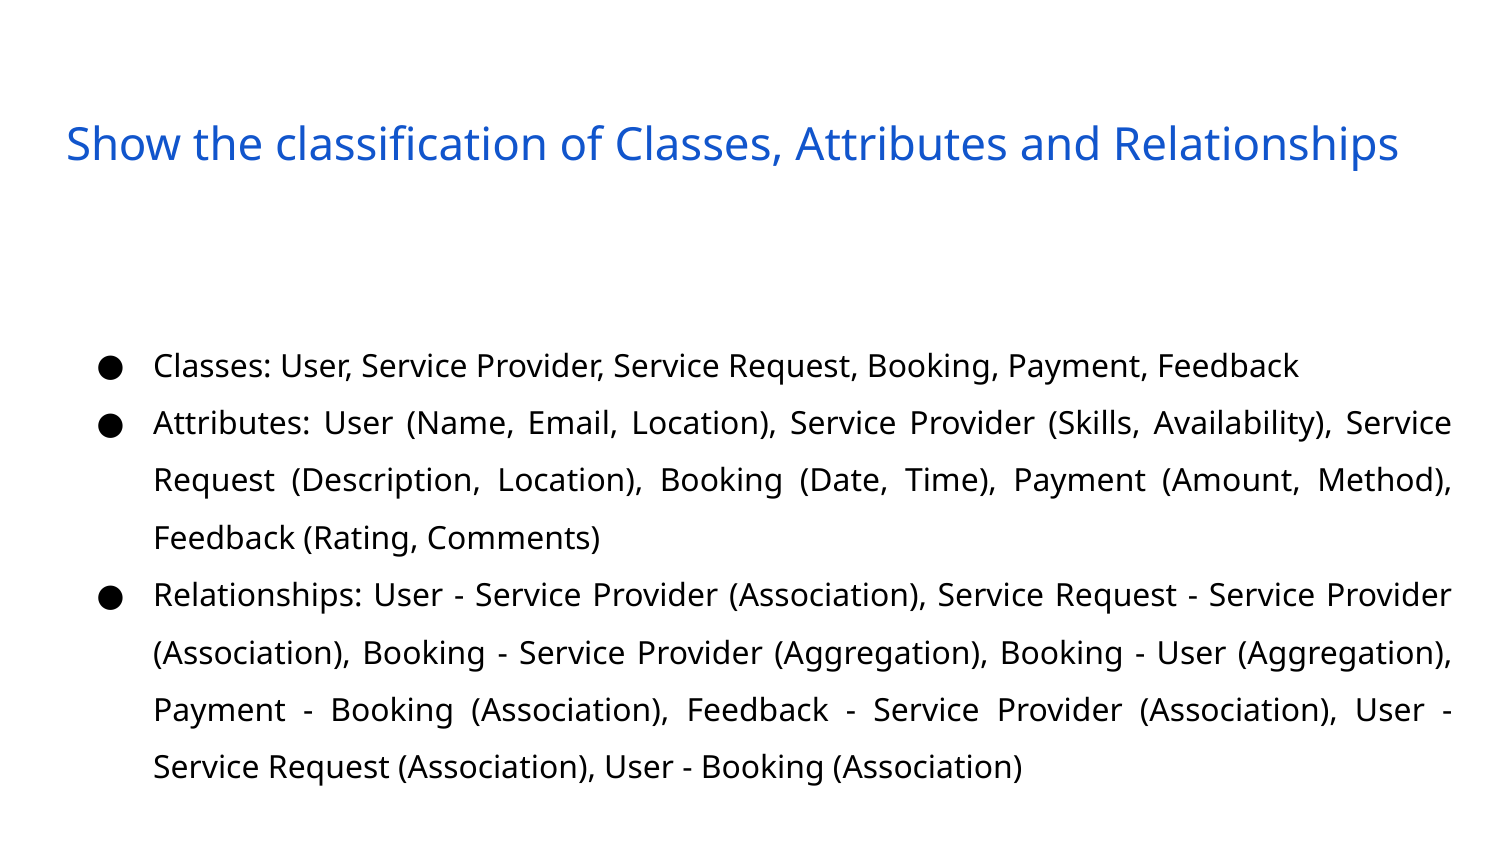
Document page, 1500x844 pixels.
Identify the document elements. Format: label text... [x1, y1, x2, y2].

title Show the classification of Classes, Attributes and Relationships [51, 72, 1449, 254]
list Classes: User, Service Provider, Service Request, Booking, Payment, Feedback Attributes: User (Name, Email, Location), Service Provider (Skills, Availability), Service Request (Description, Location), Booking (Date, Time), Payment (Amount, Method), Feedback (Rating, Comments) Relationships: User - Service Provider (Association), Service Request - Service Provider (Association), Booking - Service Provider (Aggregation), Booking - User (Aggregation), Payment - Booking (Association), Feedback - Service Provider (Association), User - Service Request (Association), User - Booking (Association) [70, 311, 1469, 809]
